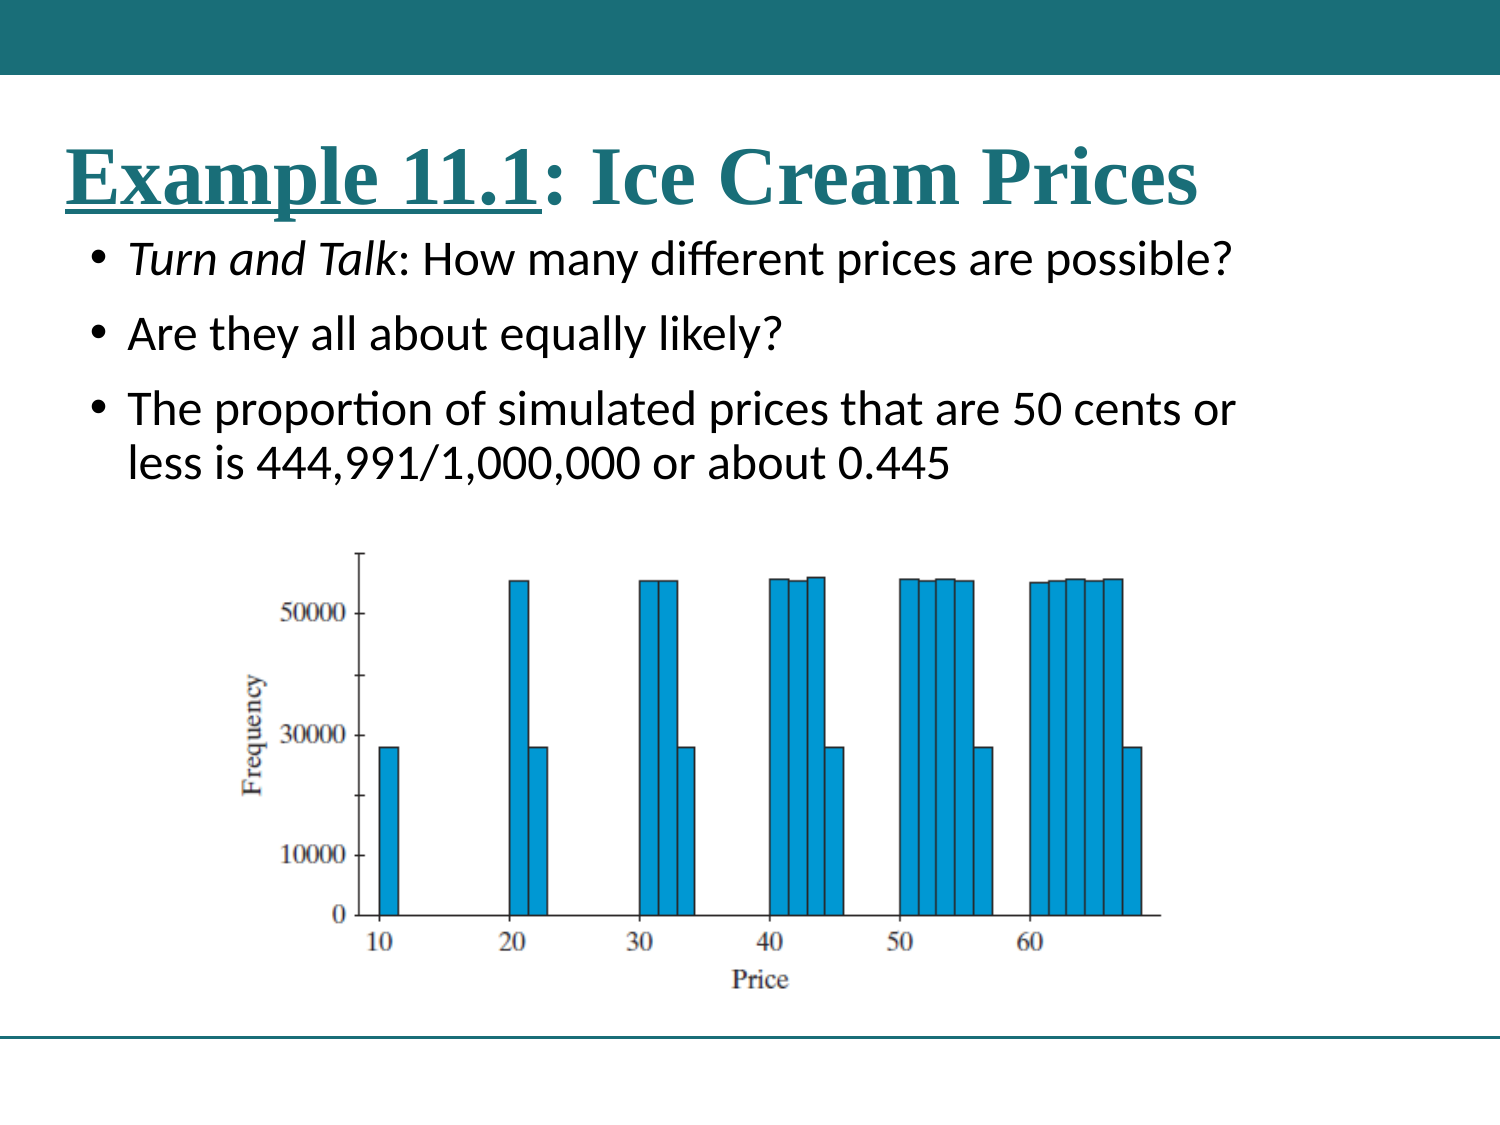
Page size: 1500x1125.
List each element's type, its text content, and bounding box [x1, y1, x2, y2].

title Example 11.1: Ice Cream Prices [50, 125, 1450, 263]
picture [218, 517, 1182, 1000]
list Turn and Talk: How many different prices are possible? Are they all about equally likely? The proportion of simulated prices that are 50 cents or less is 444,991/1,000,000 or about 0.445 [75, 224, 1325, 1075]
